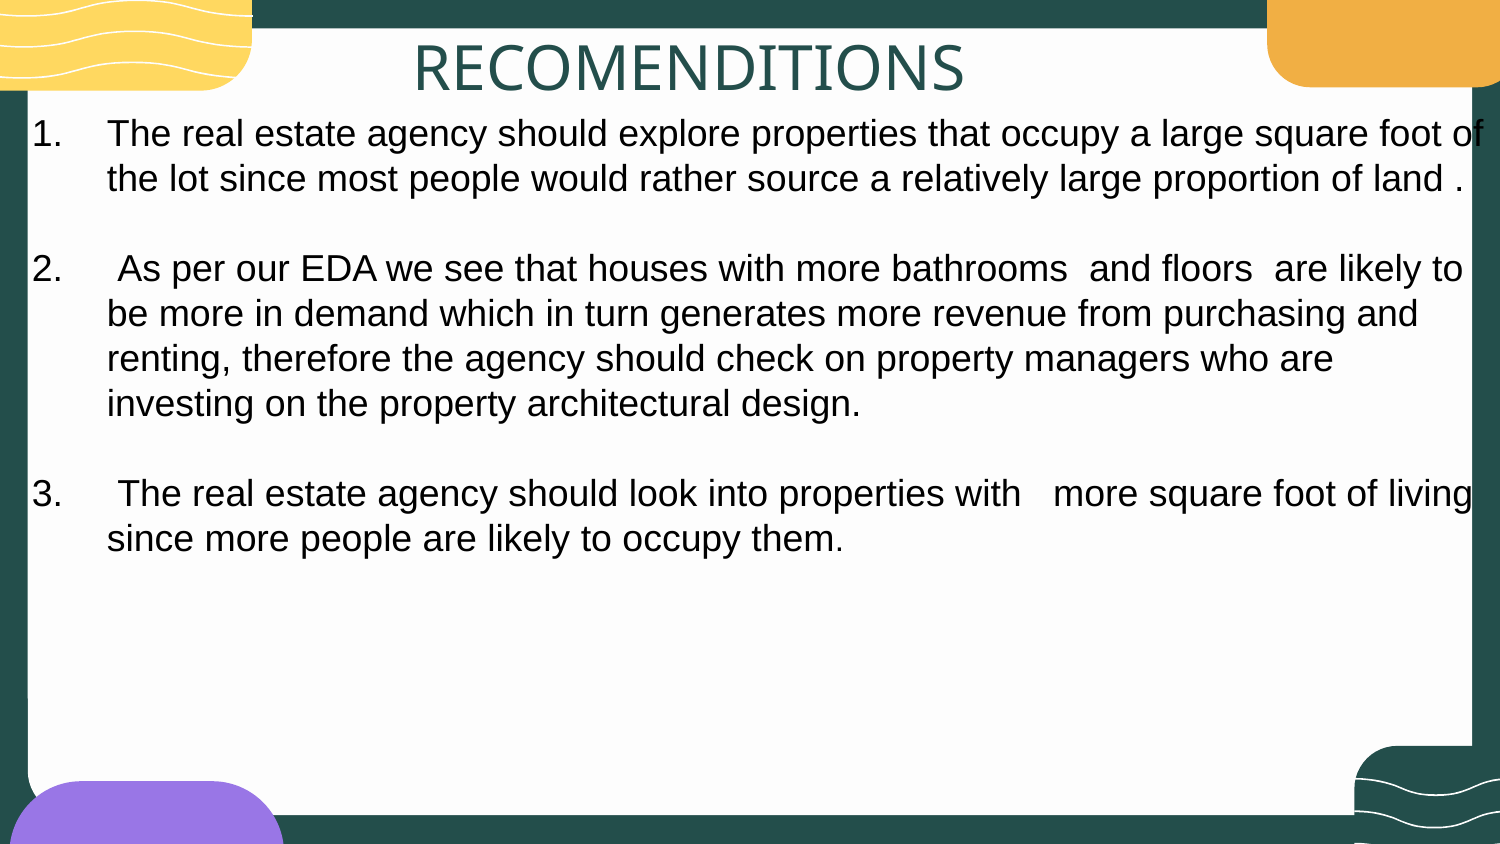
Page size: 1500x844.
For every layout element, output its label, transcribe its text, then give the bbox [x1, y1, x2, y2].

title RECOMENDITIONS [61, 13, 1318, 101]
text_box The real estate agency should explore properties that occupy a large square foot of the lot since most people would rather source a relatively large proportion of land . As per our EDA we see that houses with more bathrooms and floors are likely to be more in demand which in turn generates more revenue from purchasing and renting, therefore the agency should check on property managers who are investing on the property architectural design. The real estate agency should look into properties with more square foot of living since more people are likely to occupy them. [17, 101, 1500, 567]
